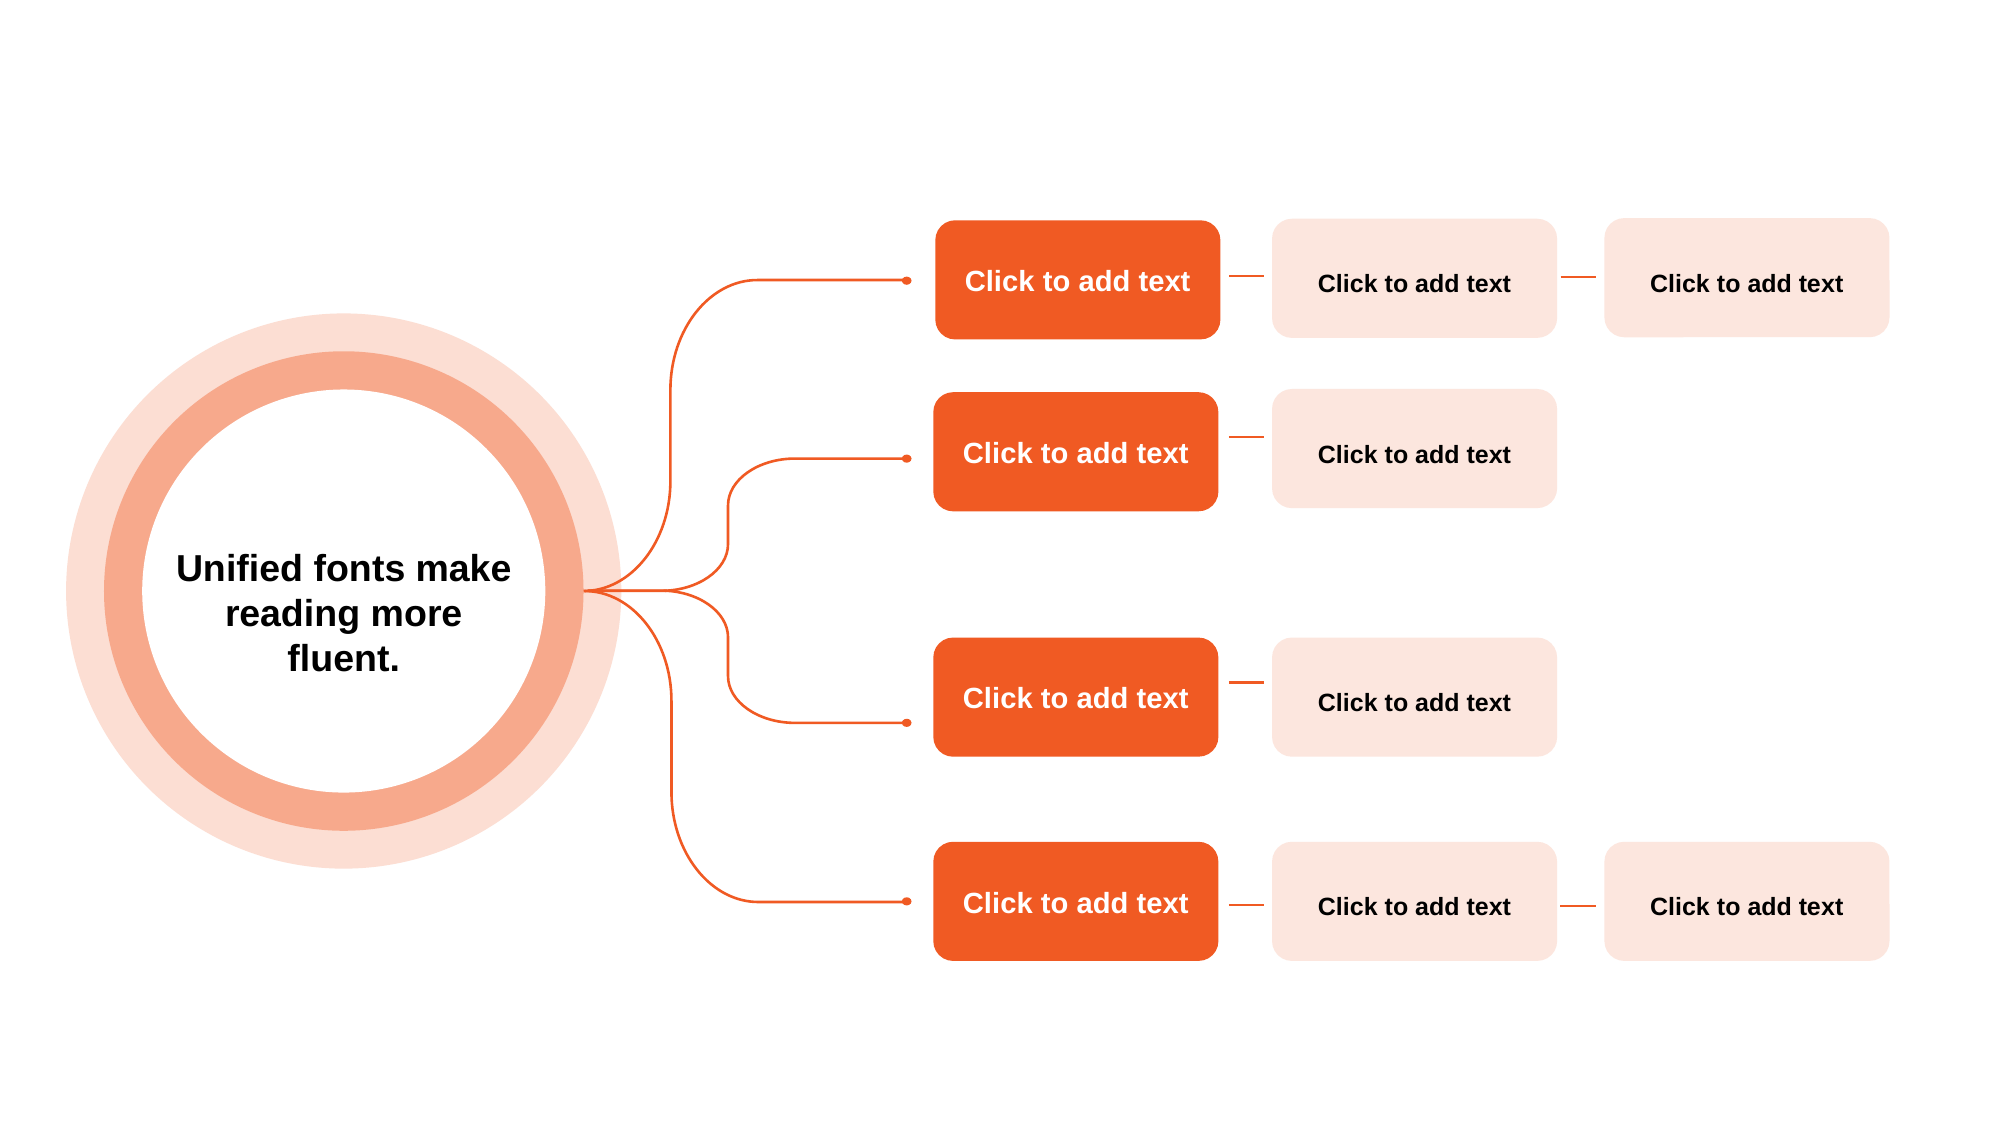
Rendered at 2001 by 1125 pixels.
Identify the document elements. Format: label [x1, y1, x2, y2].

text_box [66, 218, 1890, 961]
